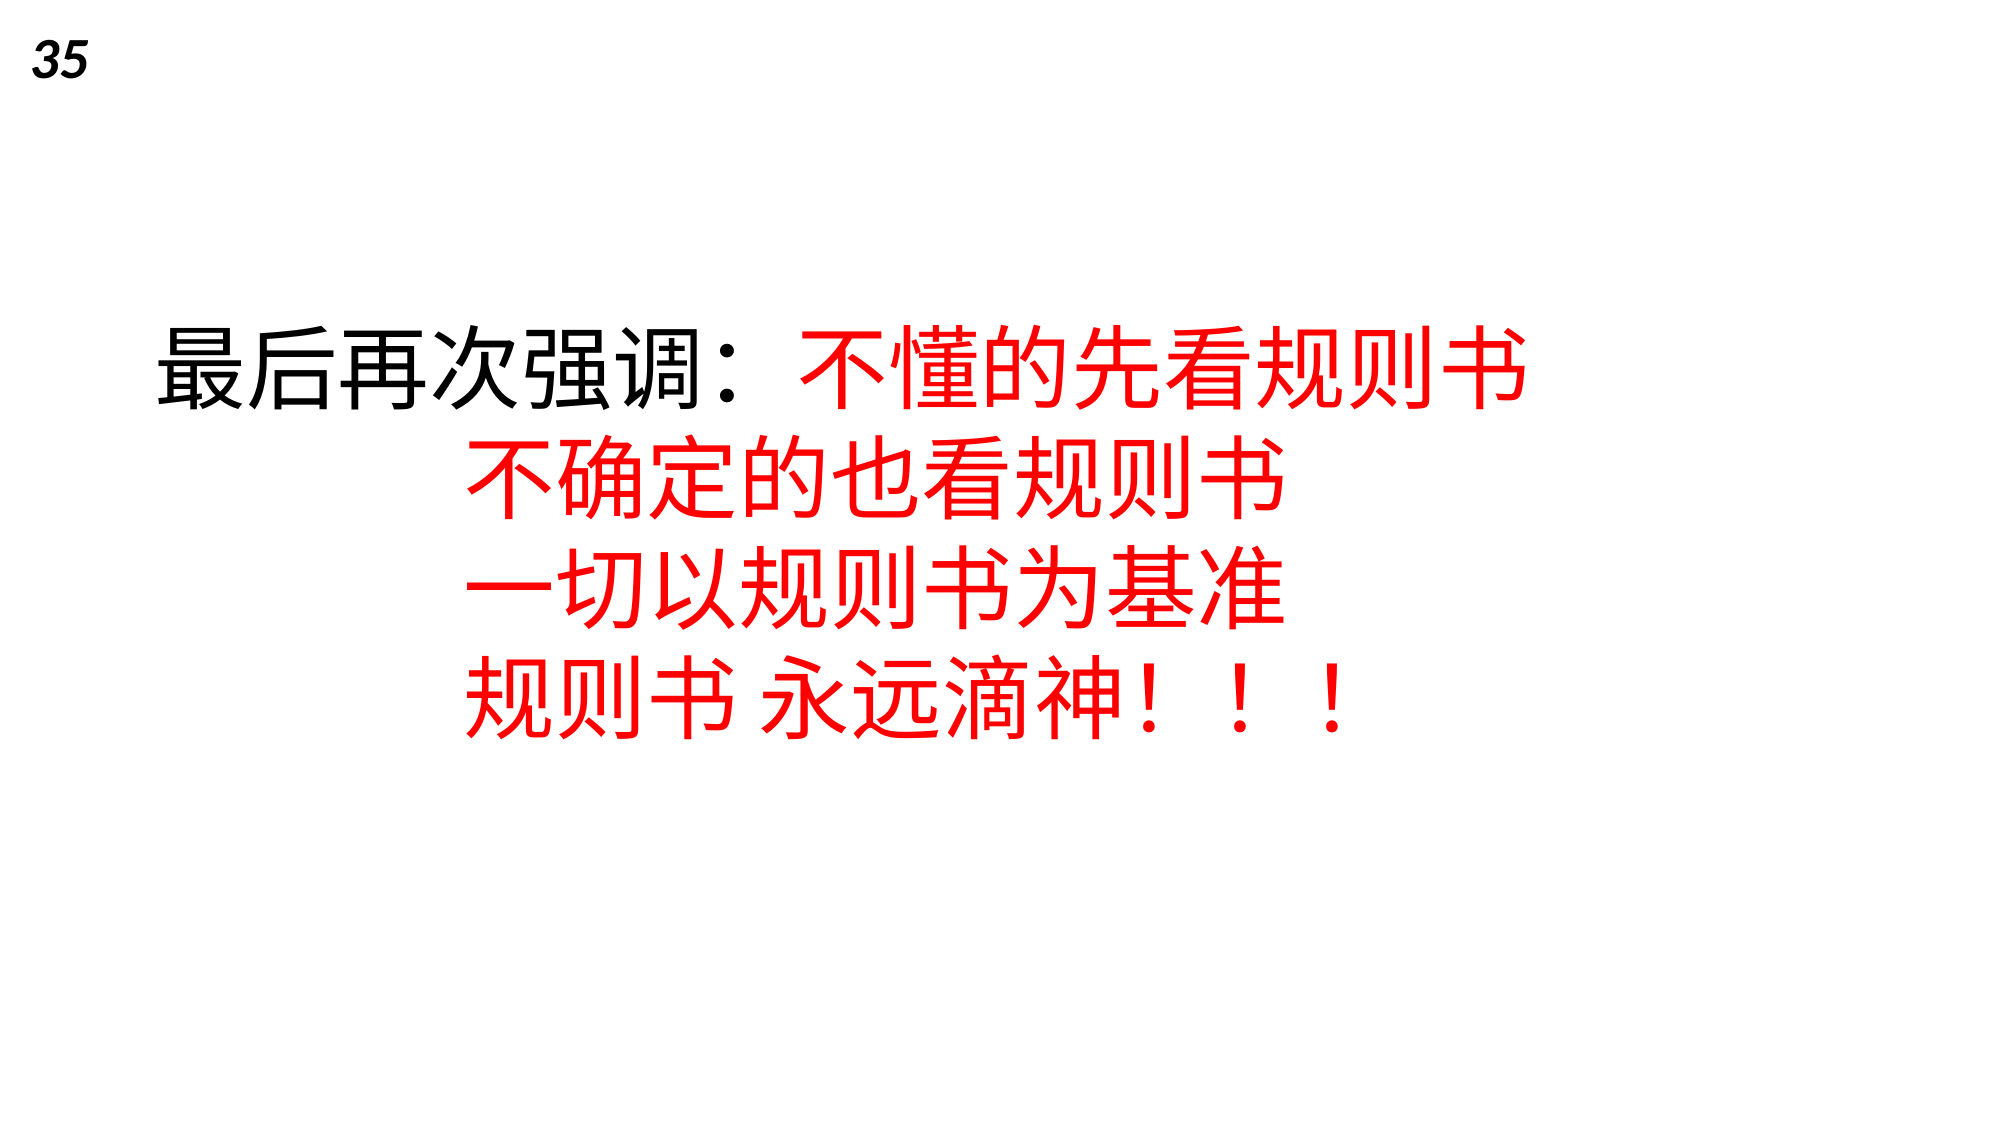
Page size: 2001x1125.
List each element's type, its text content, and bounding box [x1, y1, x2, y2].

text_box 最后再次强调：不懂的先看规则书 不确定的也看规则书 一切以规则书为基准 规则书 永远滴神！！！ [139, 303, 1777, 759]
text_box 35 [14, 12, 129, 98]
